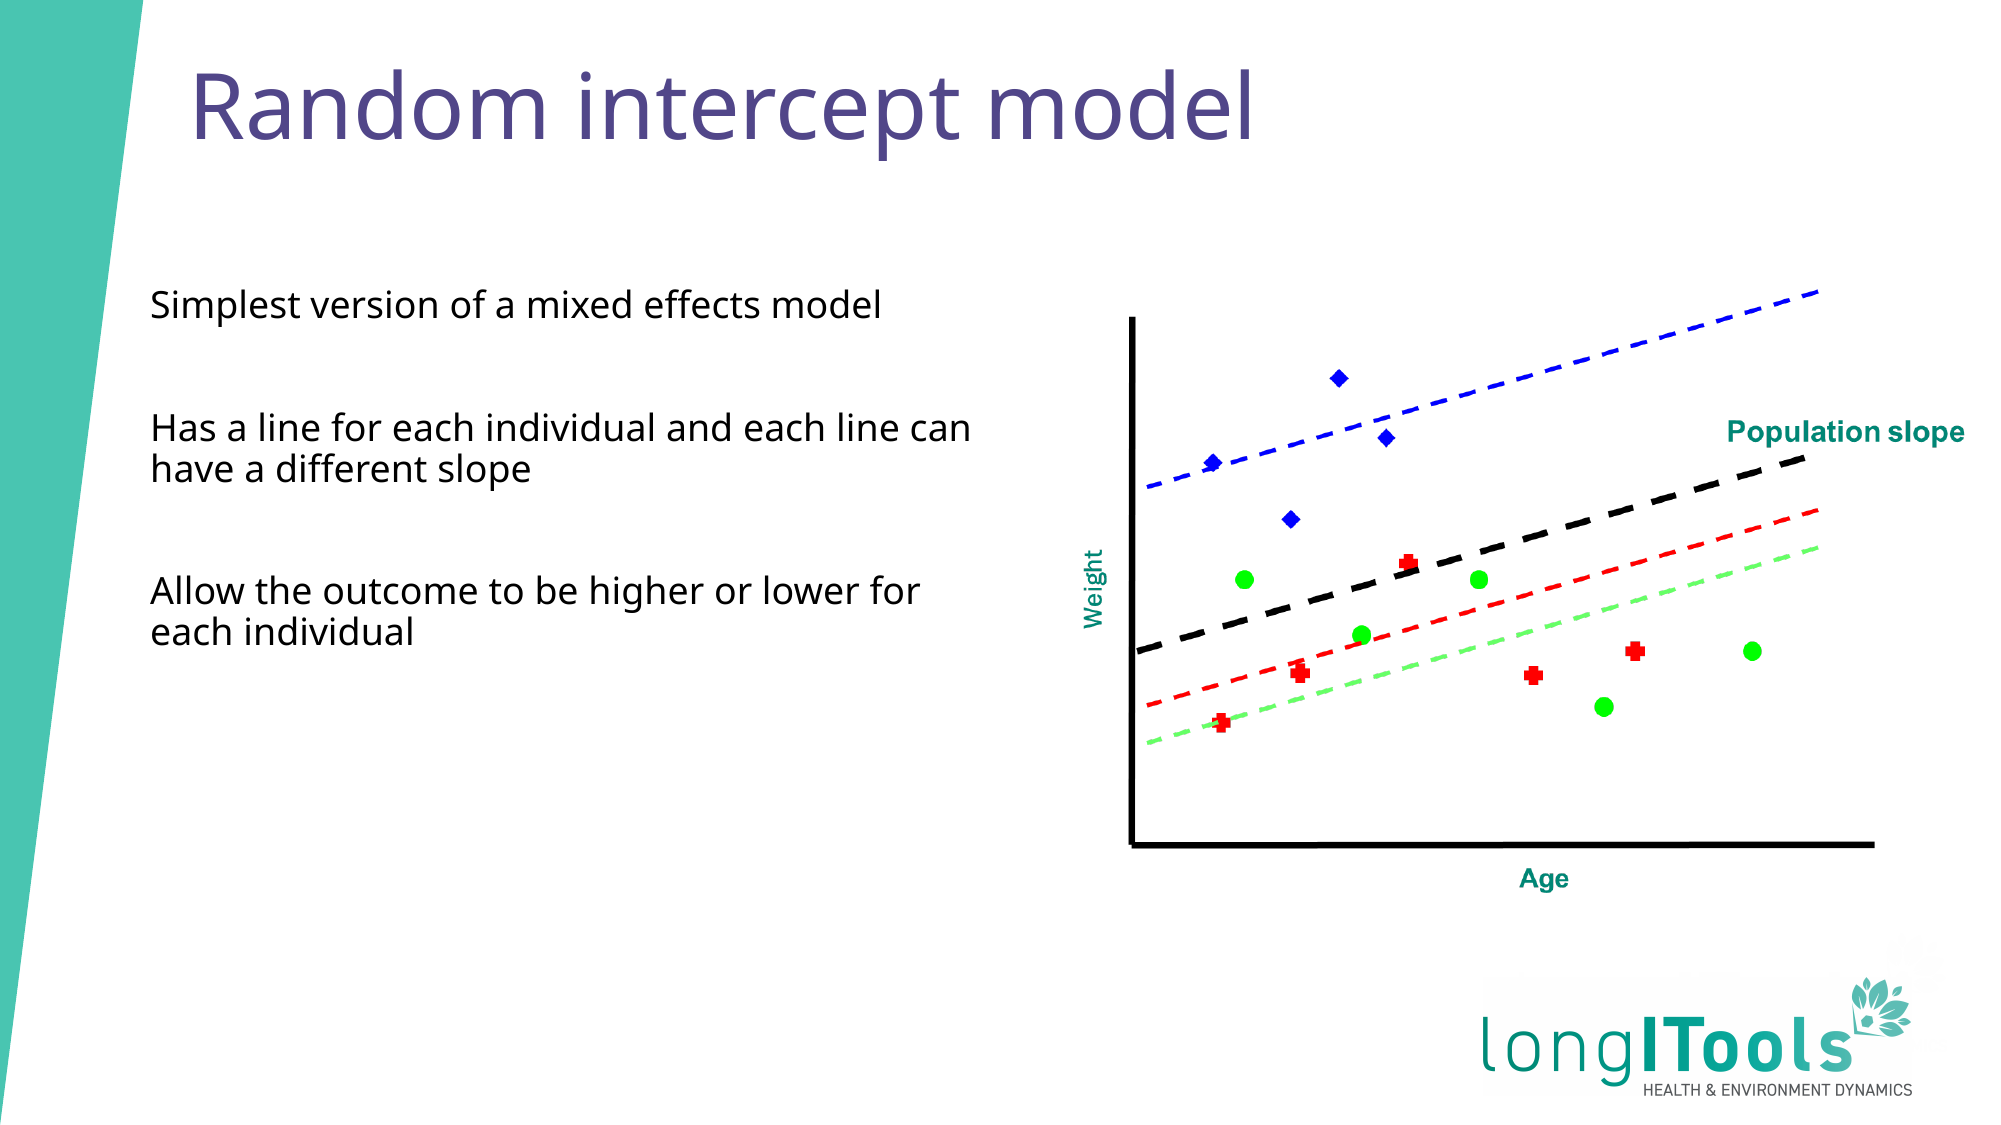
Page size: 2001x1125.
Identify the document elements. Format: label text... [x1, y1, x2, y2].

picture [1483, 933, 1947, 1096]
list Simplest version of a mixed effects model Has a line for each individual and each line can have a different slope Allow the outcome to be higher or lower for each individual [135, 279, 1022, 927]
title Random intercept model [173, 52, 1899, 271]
picture [1065, 289, 1983, 917]
